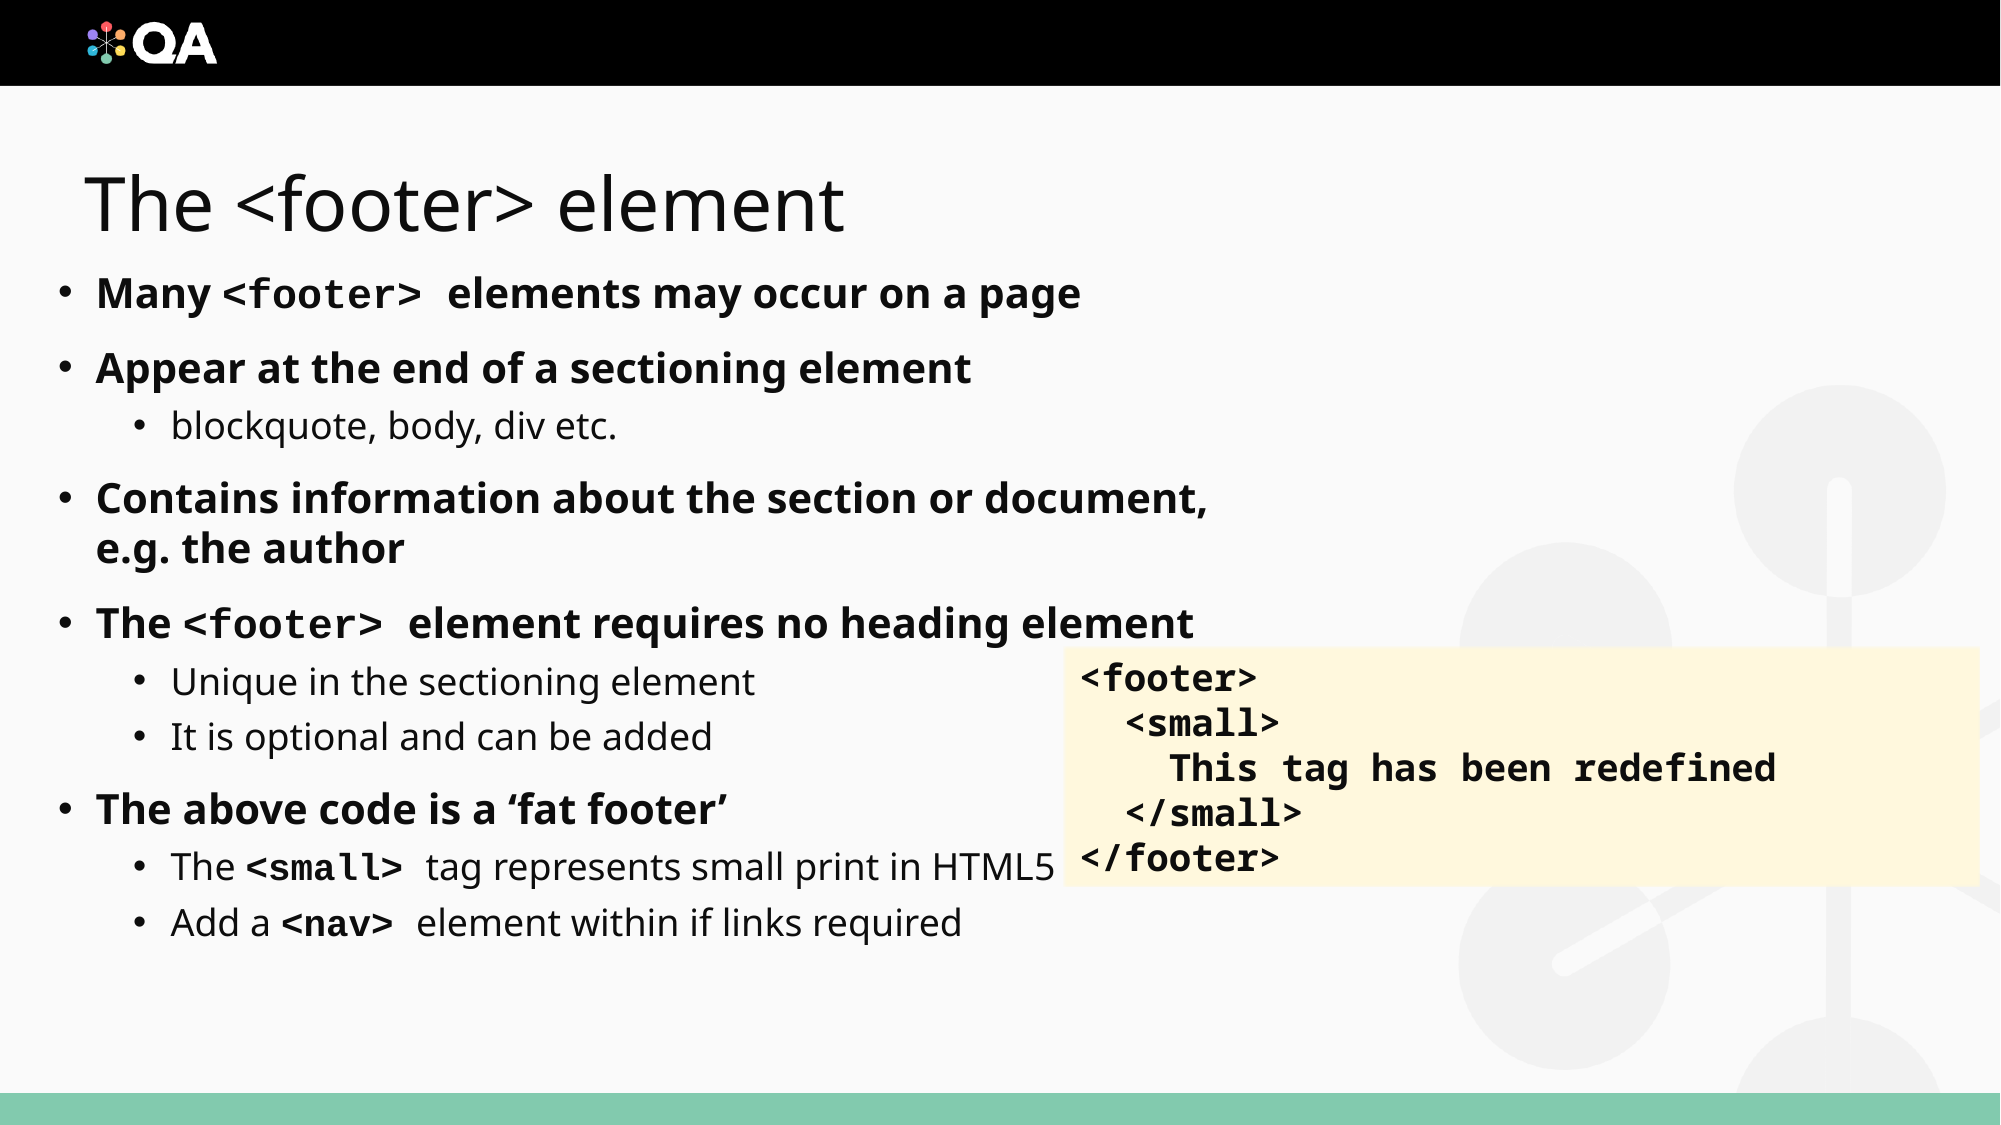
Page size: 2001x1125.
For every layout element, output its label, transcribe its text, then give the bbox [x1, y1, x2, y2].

list Many <footer> elements may occur on a page Appear at the end of a sectioning element blockquote, body, div etc. Contains information about the section or document, e.g. the author The <footer> element requires no heading element Unique in the sectioning element It is optional and can be added The above code is a ‘fat footer’ The <small> tag represents small print in HTML5 Add a <nav> element within if links required [58, 259, 1247, 1125]
title The <footer> element [84, 159, 1916, 278]
picture [0, 0, 2001, 1125]
text_box <footer> <small> This tag has been redefined </small> </footer> [1065, 648, 1977, 886]
